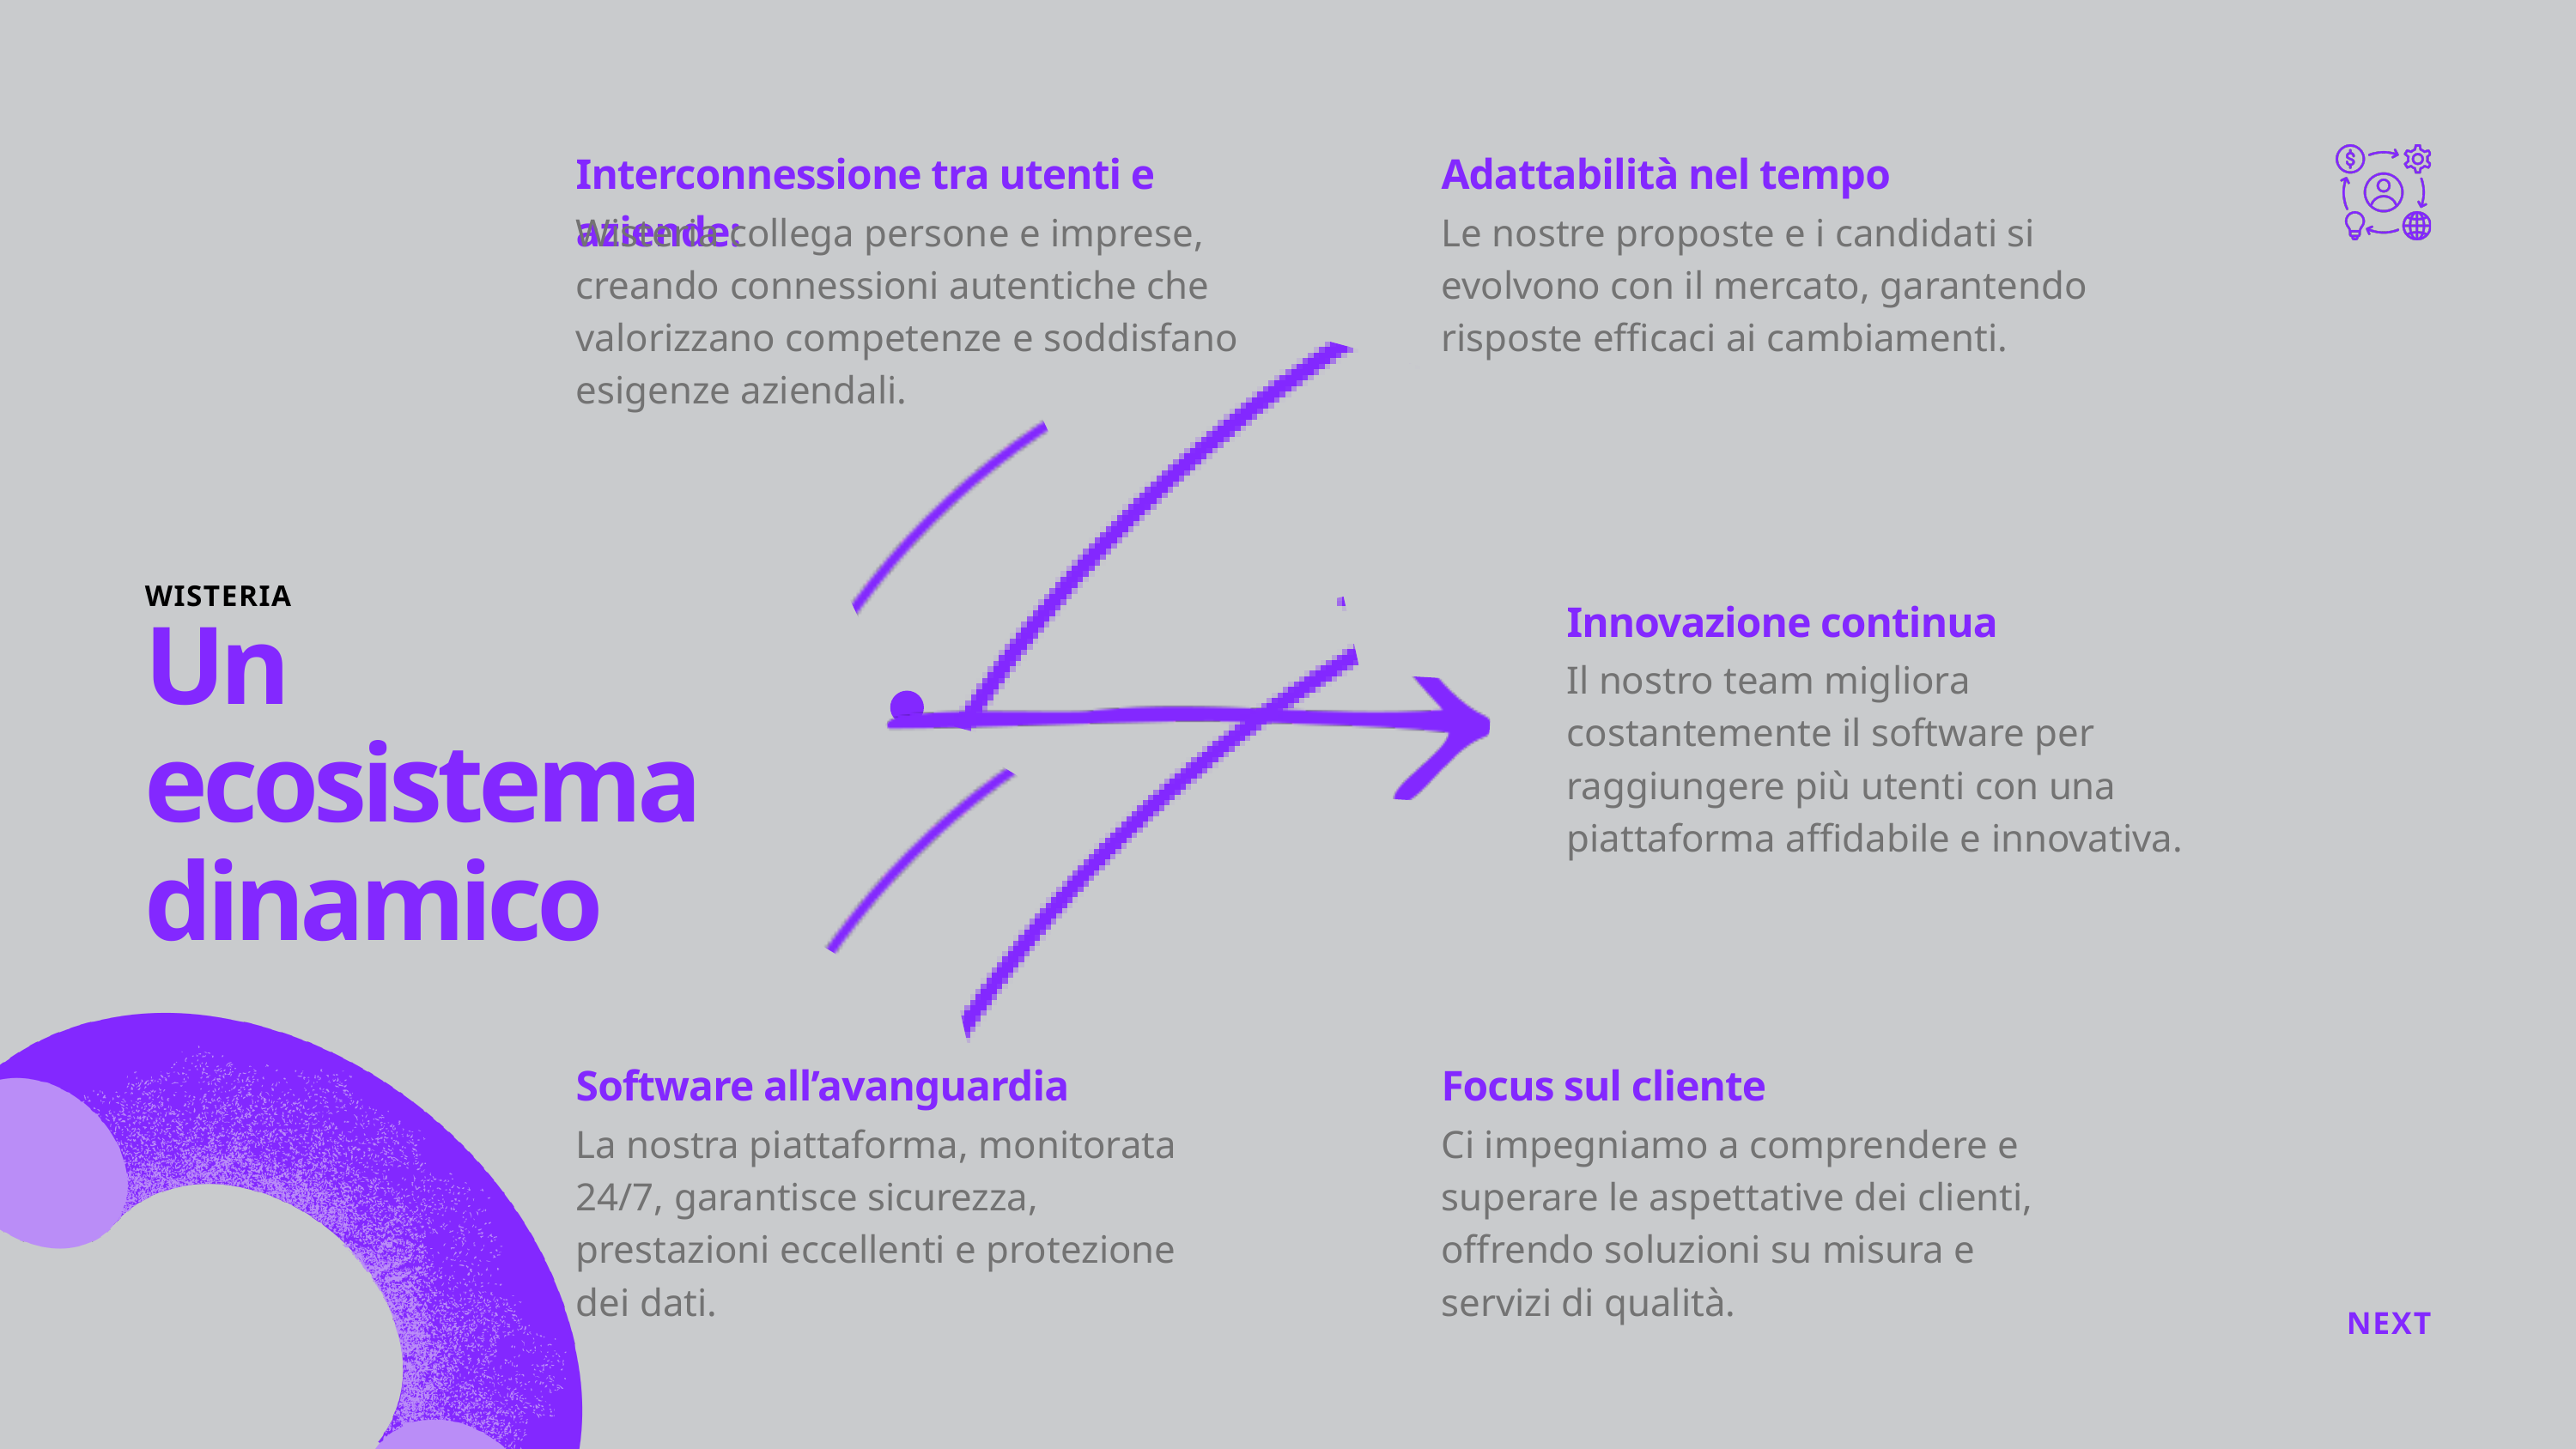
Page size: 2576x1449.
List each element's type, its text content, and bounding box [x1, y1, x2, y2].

text_box [2336, 144, 2432, 240]
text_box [575, 144, 1311, 409]
text_box NEXT [2236, 1297, 2432, 1341]
text_box WISTERIA [144, 572, 386, 612]
text_box Un ecosistema dinamico [144, 607, 769, 962]
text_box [575, 1056, 1223, 1321]
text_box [1566, 592, 2214, 857]
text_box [774, 258, 1493, 1151]
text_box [1441, 144, 2088, 356]
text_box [1441, 1056, 2088, 1321]
text_box [0, 1012, 595, 1449]
